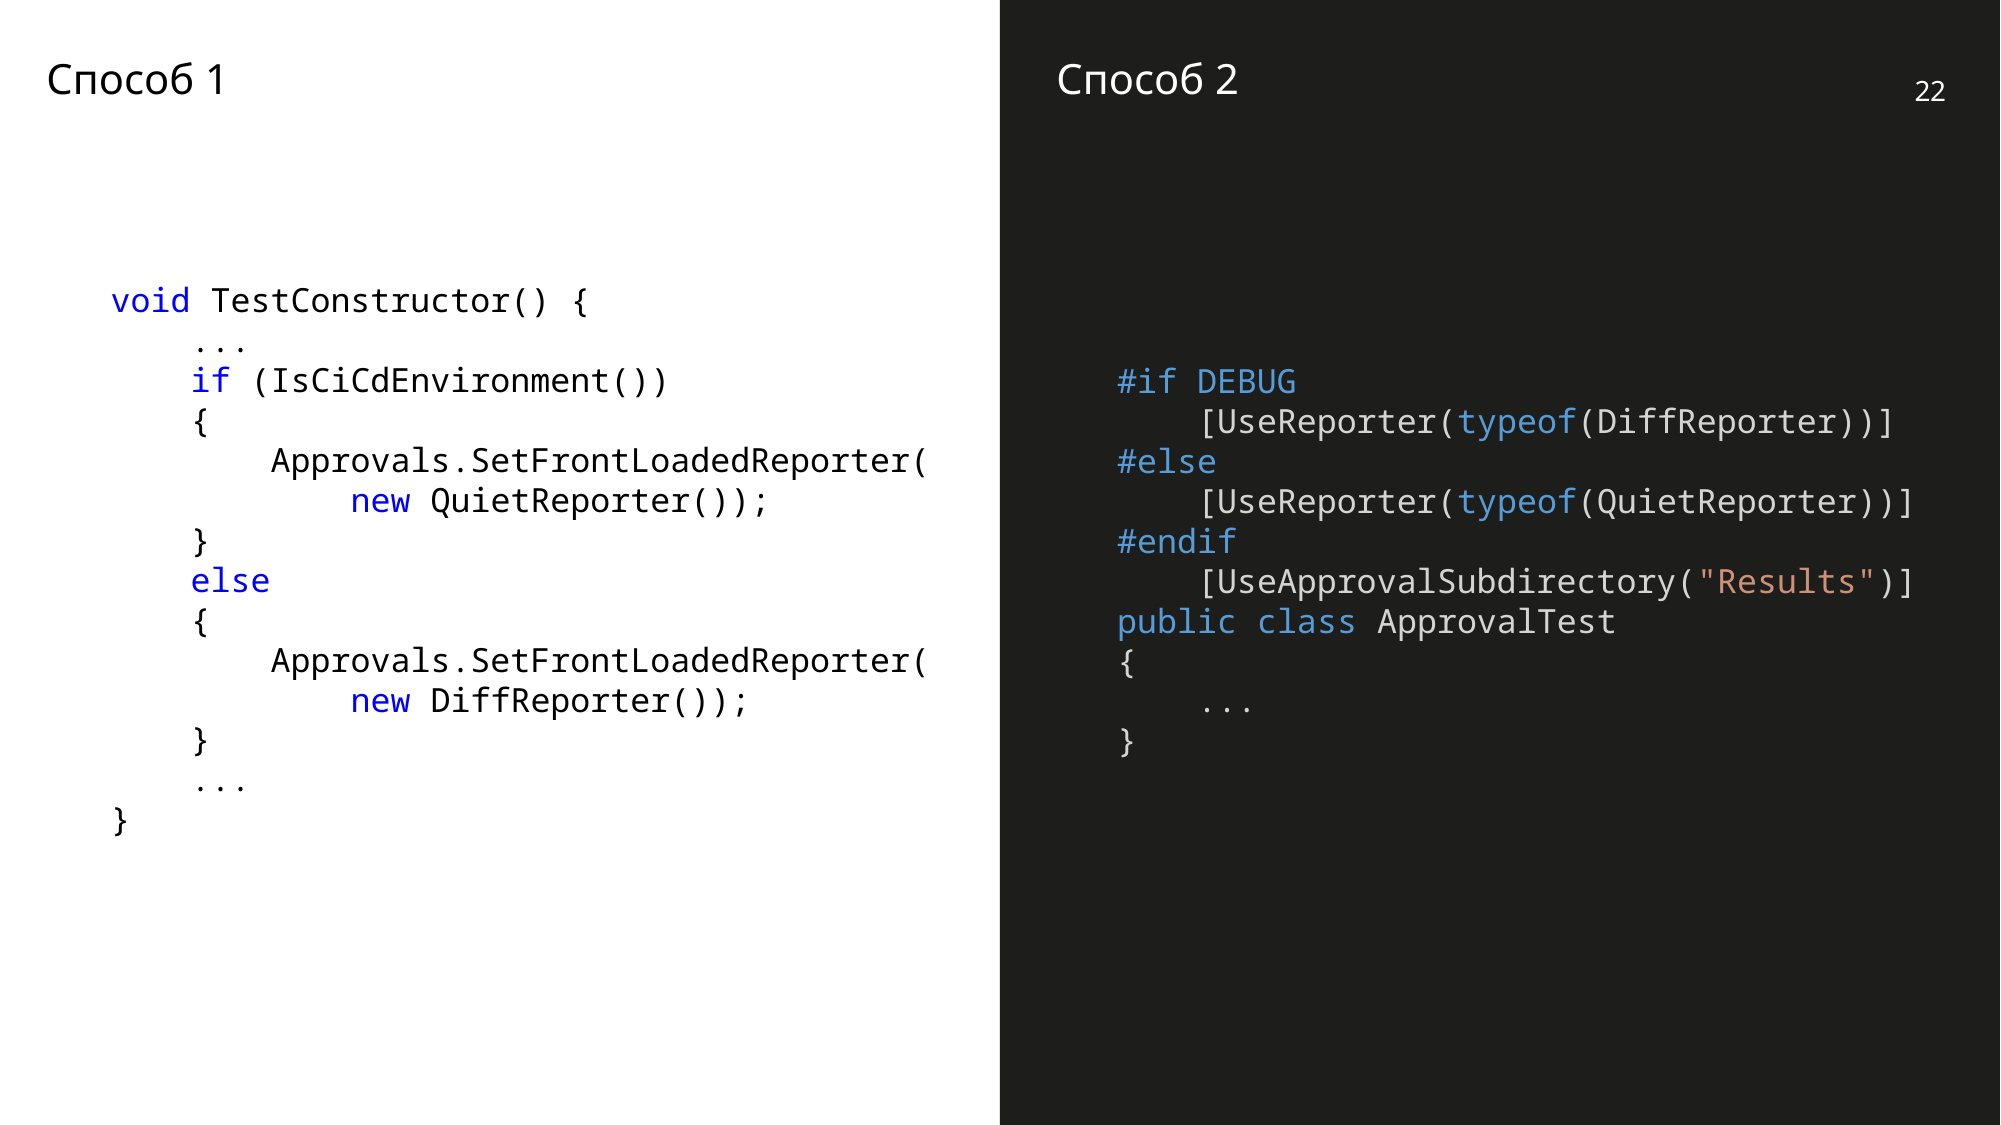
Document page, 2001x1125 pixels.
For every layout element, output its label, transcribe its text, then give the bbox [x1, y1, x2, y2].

text_box #if DEBUG [UseReporter(typeof(DiffReporter))] #else [UseReporter(typeof(QuietReporter))] #endif [UseApprovalSubdirectory("Results")] public class ApprovalTest { ... } [1102, 352, 2000, 767]
list Способ 2 [1041, 50, 1932, 123]
text_box void TestConstructor() { ... if (IsCiCdEnvironment()) { Approvals.SetFrontLoadedReporter( new QuietReporter()); } else { Approvals.SetFrontLoadedReporter( new DiffReporter()); } ... } [95, 272, 969, 846]
list Способ 1 [31, 50, 921, 123]
